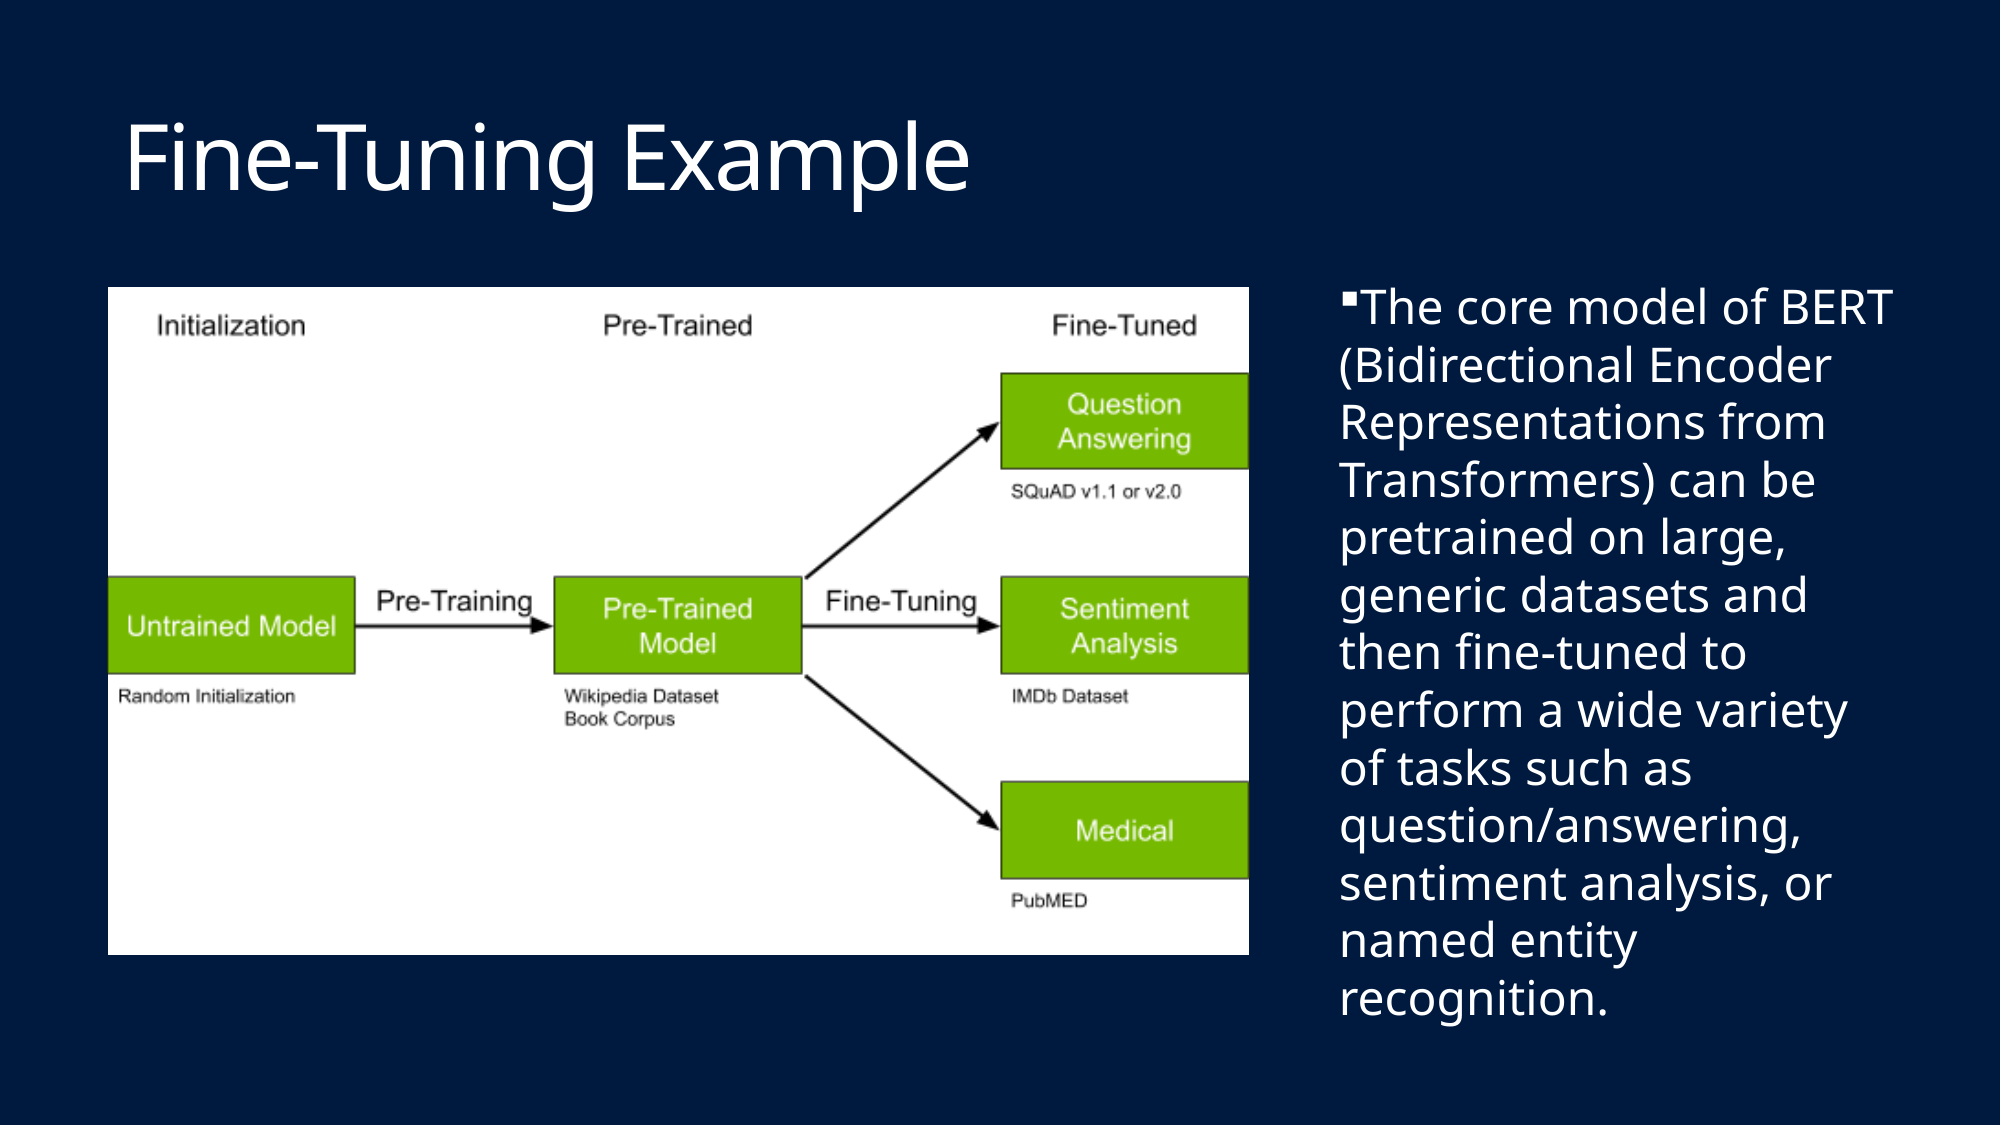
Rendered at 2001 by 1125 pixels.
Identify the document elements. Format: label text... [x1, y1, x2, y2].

title Fine-Tuning Example [107, 0, 1875, 325]
list The core model of BERT (Bidirectional Encoder Representations from Transformers) can be pretrained on large, generic datasets and then fine-tuned to perform a wide variety of tasks such as question/answering, sentiment analysis, or named entity recognition. [1309, 269, 1915, 1089]
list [107, 286, 1250, 956]
